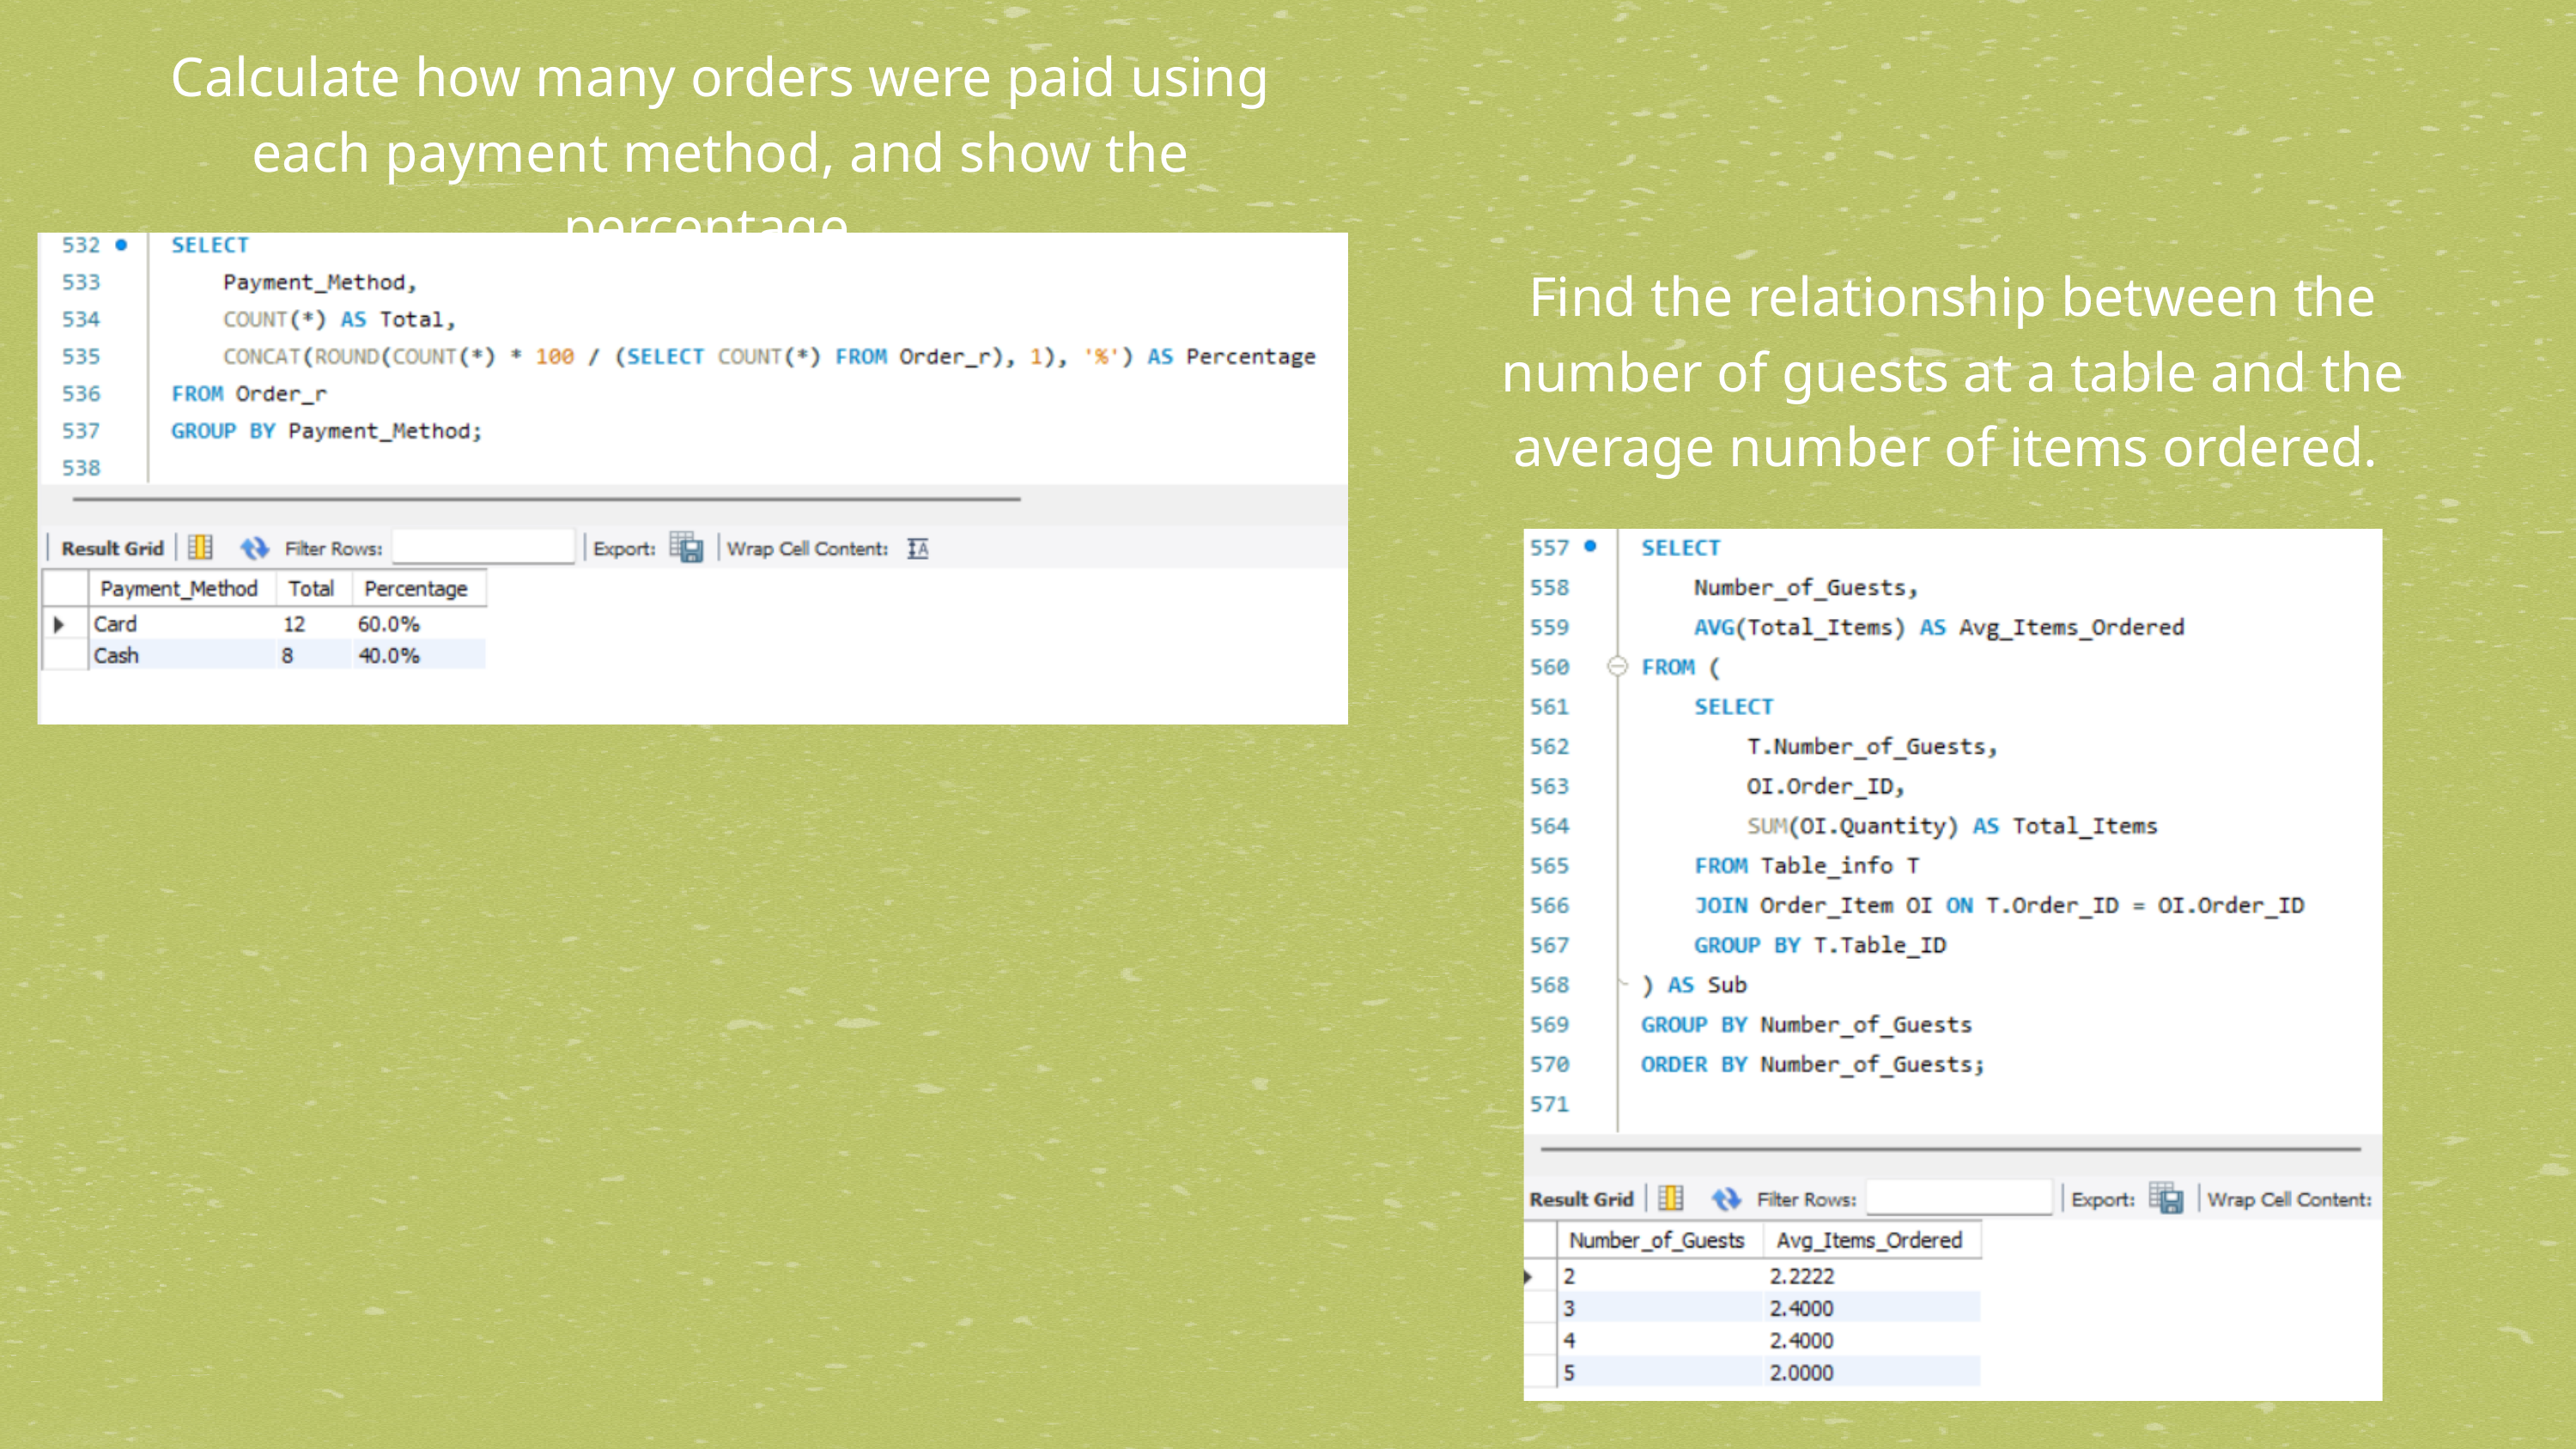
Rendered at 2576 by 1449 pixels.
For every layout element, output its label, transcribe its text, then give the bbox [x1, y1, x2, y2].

text_box [0, 0, 2576, 1449]
text_box [37, 233, 1348, 724]
text_box Calculate how many orders were paid using each payment method, and show the percentage [148, 32, 1294, 258]
text_box Find the relationship between the number of guests at a table and the average number of items ordered. [1495, 252, 2412, 477]
text_box [1523, 529, 2383, 1401]
